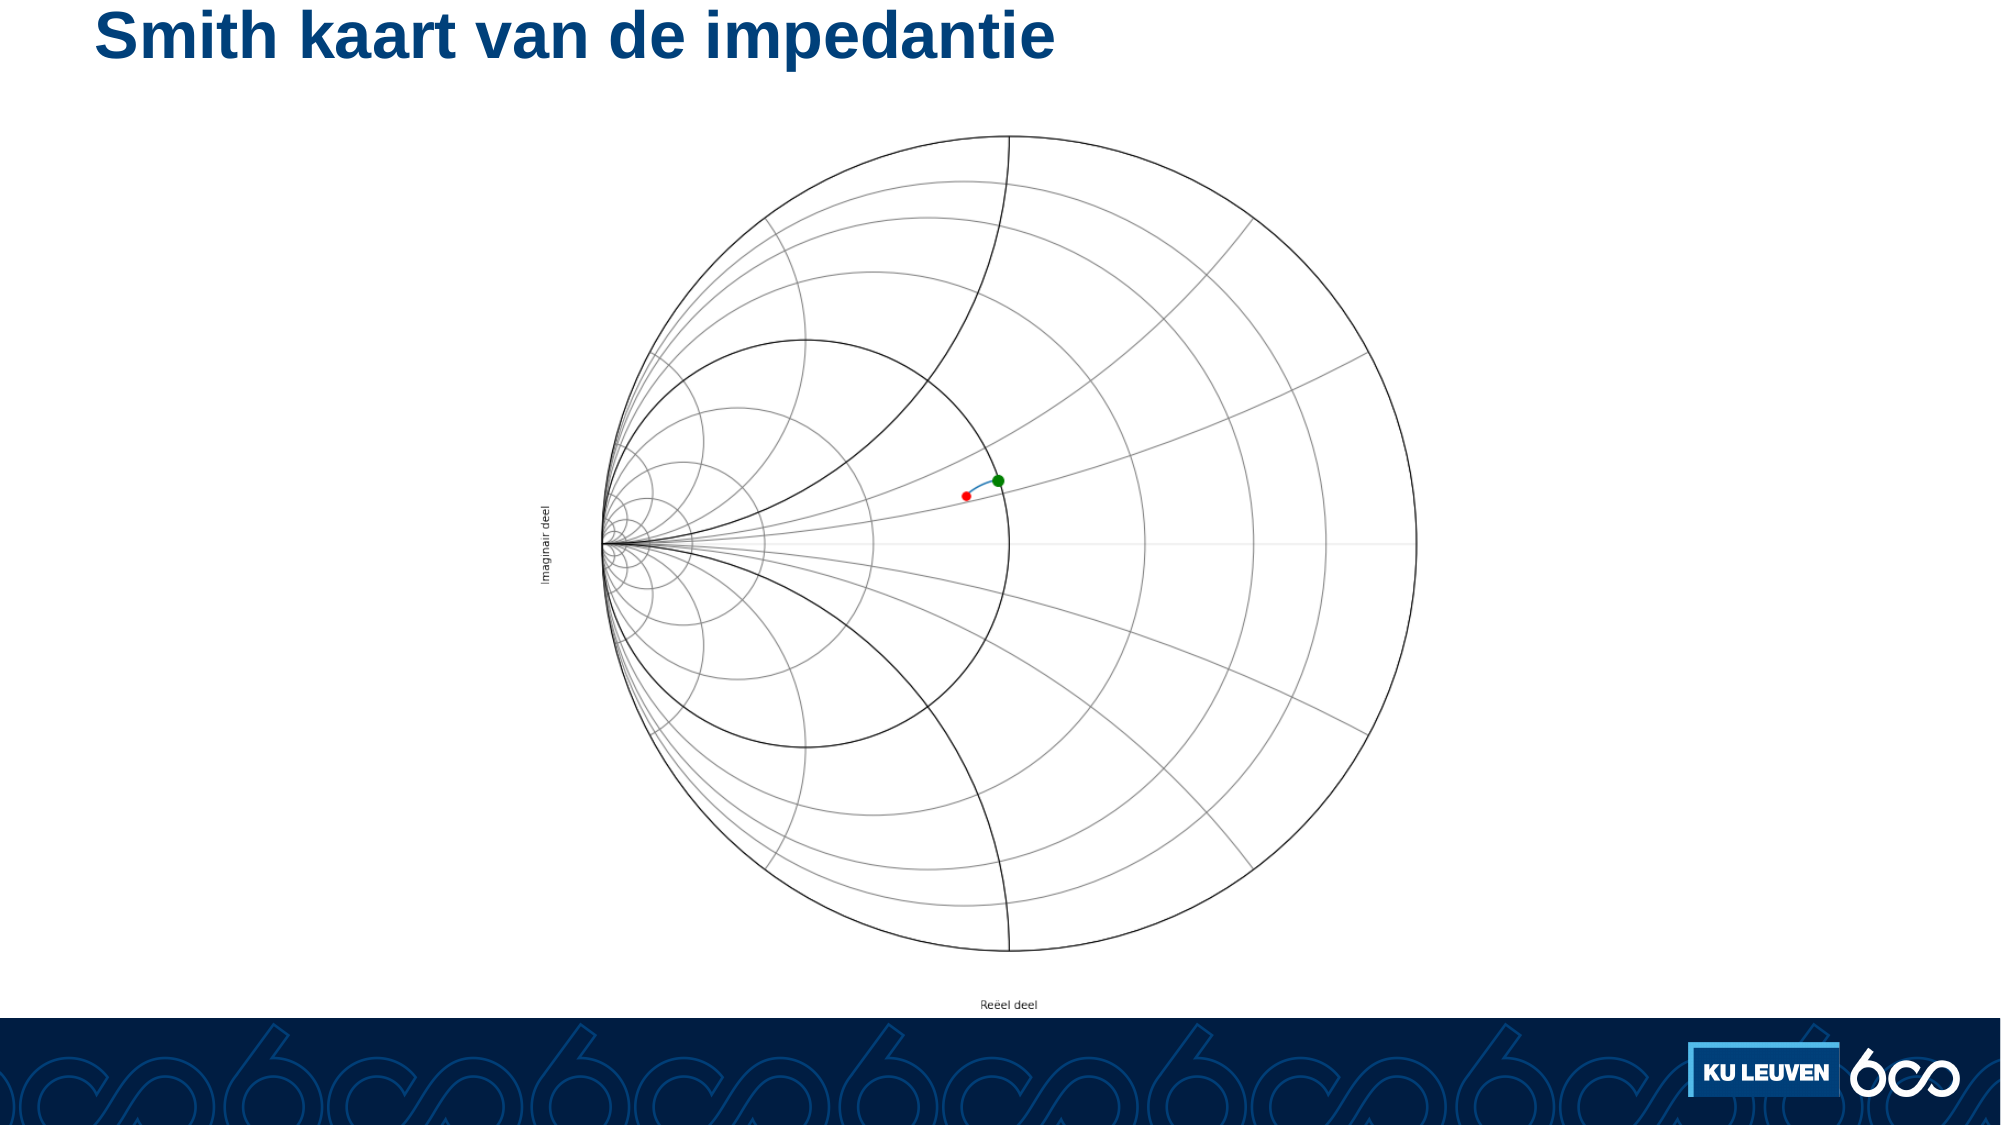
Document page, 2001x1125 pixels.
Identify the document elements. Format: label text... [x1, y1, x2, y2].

title Smith kaart van de impedantie [94, 0, 1906, 108]
picture [0, 88, 2001, 1125]
